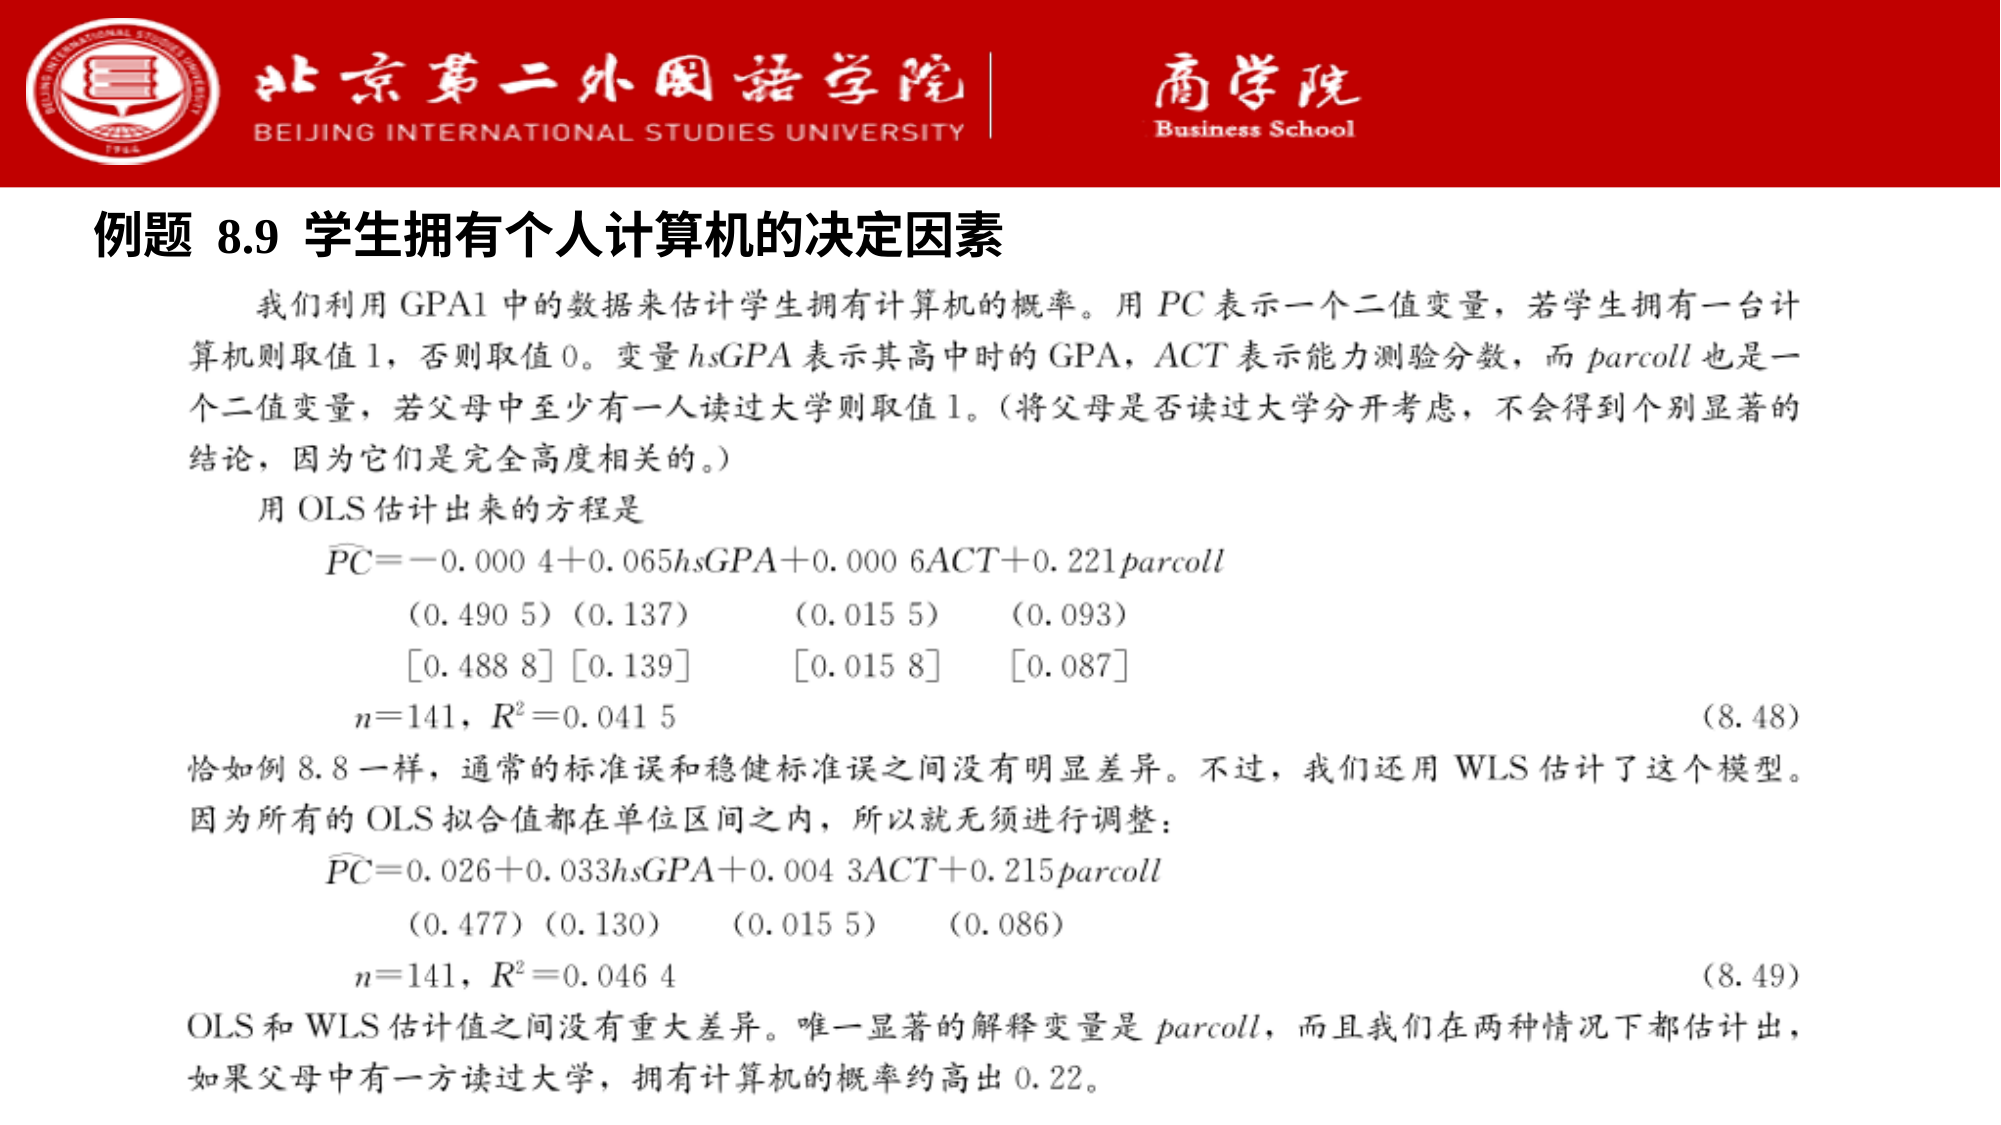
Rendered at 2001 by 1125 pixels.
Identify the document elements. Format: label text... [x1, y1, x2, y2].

picture [167, 266, 1833, 1117]
picture [26, 18, 1693, 165]
list 例题 8.9 学生拥有个人计算机的决定因素 [78, 196, 1329, 267]
